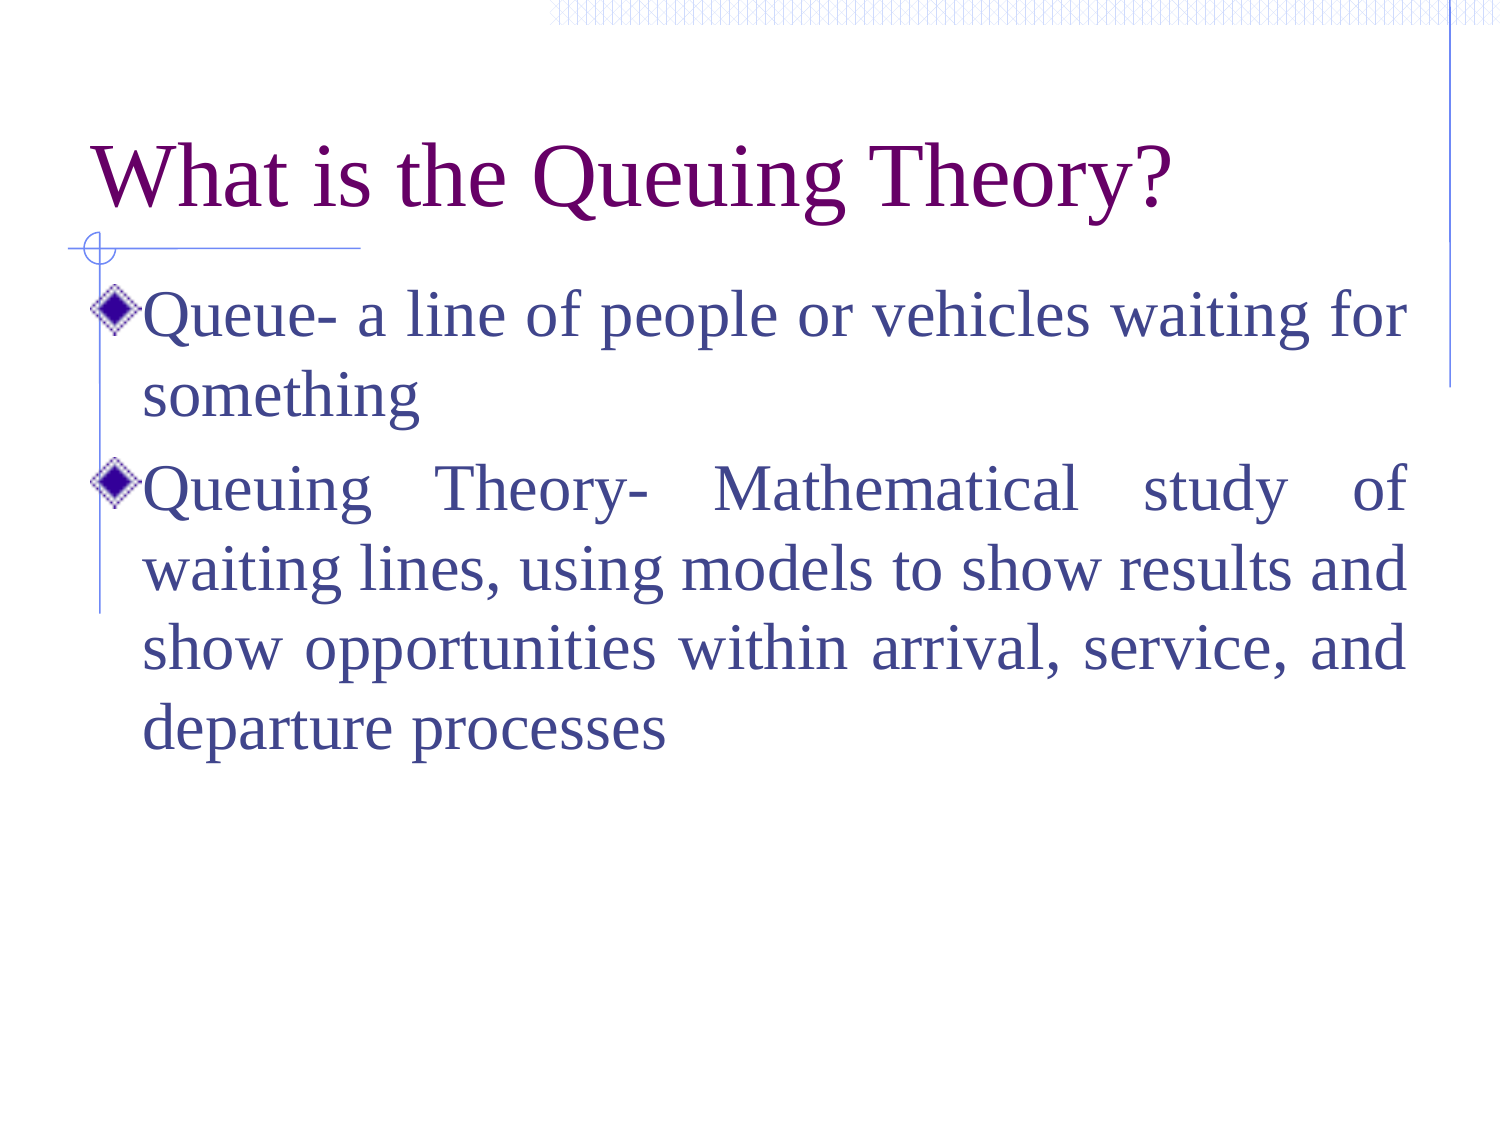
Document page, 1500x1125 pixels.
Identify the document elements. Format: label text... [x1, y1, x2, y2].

list Queue- a line of people or vehicles waiting for something Queuing Theory- Mathematical study of waiting lines, using models to show results and show opportunities within arrival, service, and departure processes [75, 262, 1425, 1000]
picture [90, 284, 142, 336]
title What is the Queuing Theory? [75, 45, 1426, 233]
picture [90, 457, 142, 509]
